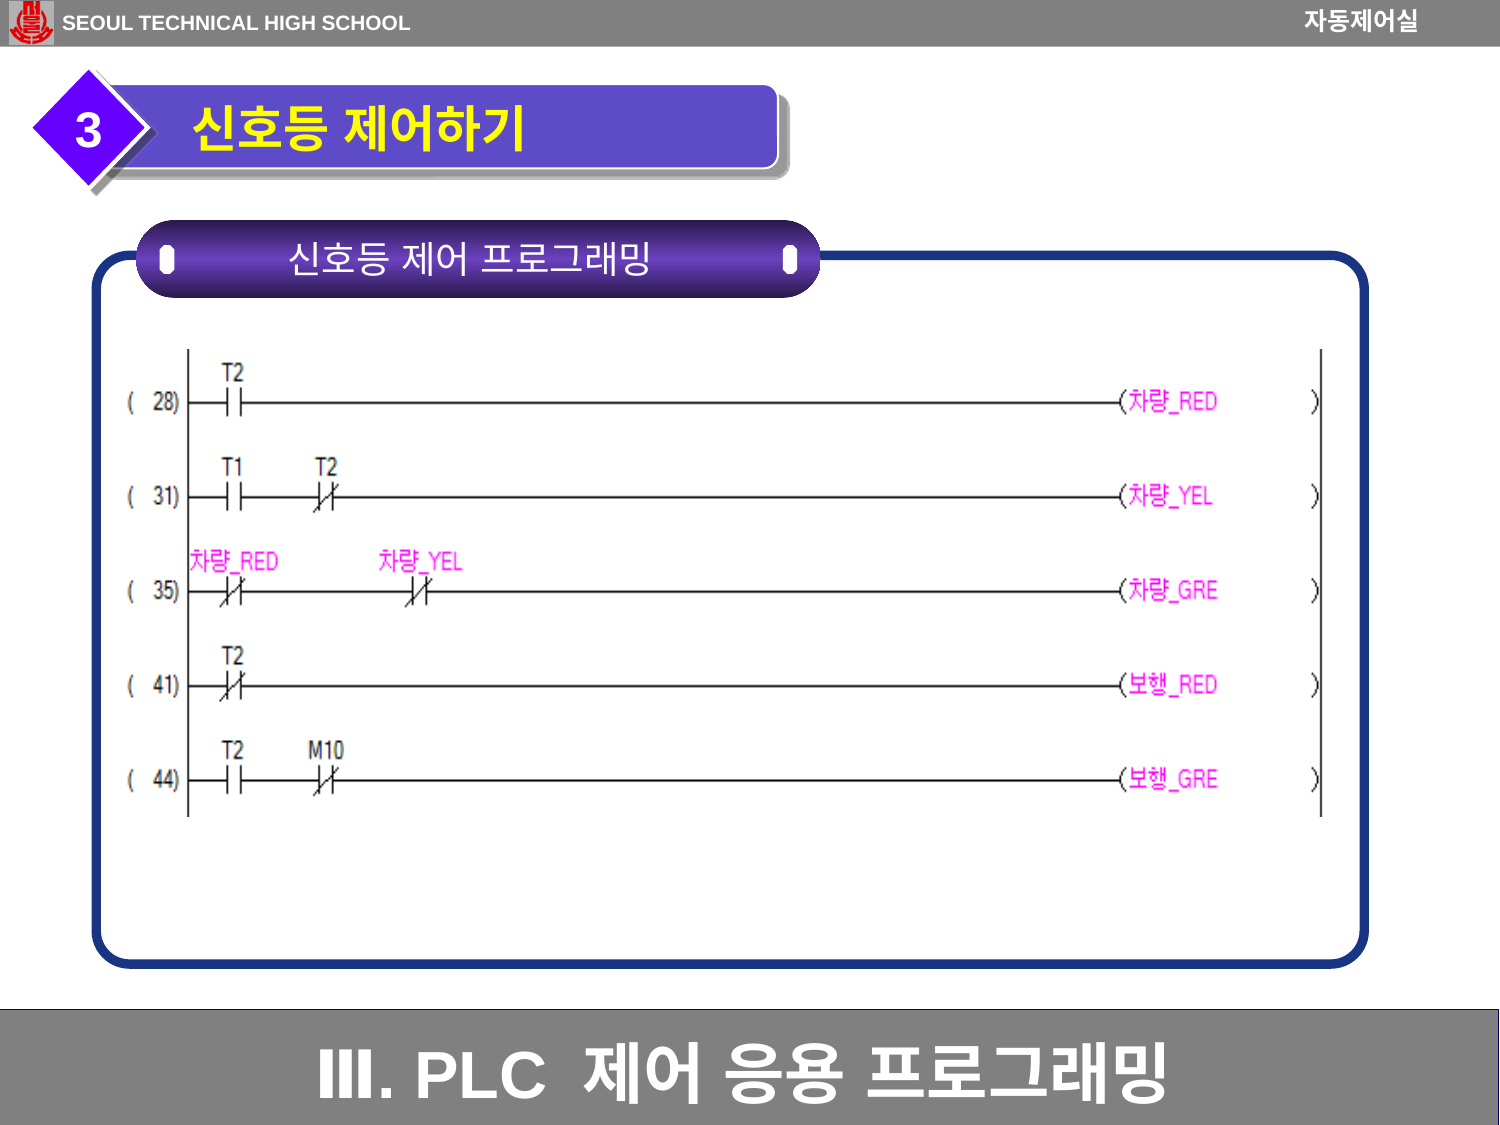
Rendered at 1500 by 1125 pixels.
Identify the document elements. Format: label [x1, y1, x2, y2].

picture [123, 349, 1329, 817]
text_box [29, 66, 779, 190]
text_box [96, 255, 1365, 965]
picture [9, 1, 54, 45]
text_box [135, 219, 822, 299]
